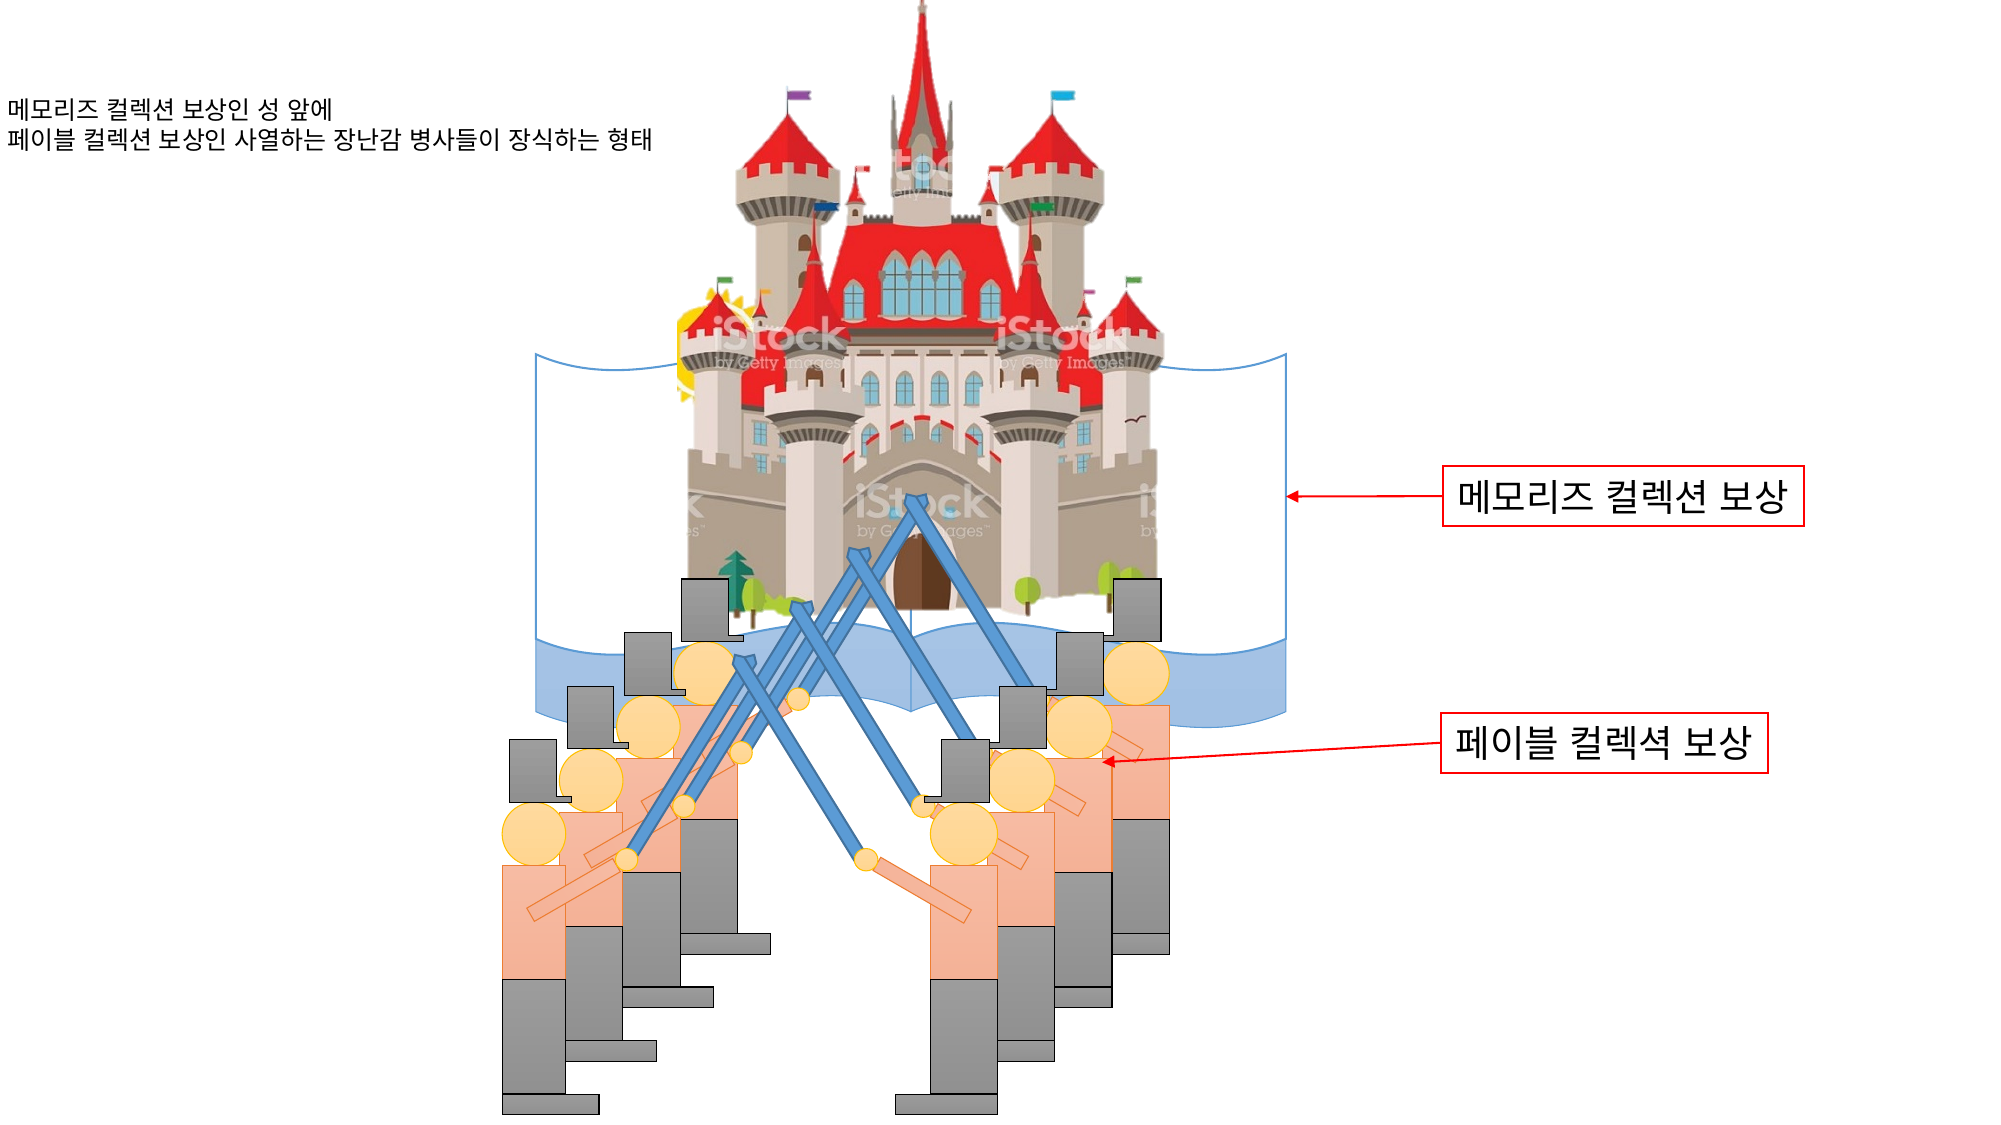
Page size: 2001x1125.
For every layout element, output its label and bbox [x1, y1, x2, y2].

text_box [0, 0, 1823, 1115]
